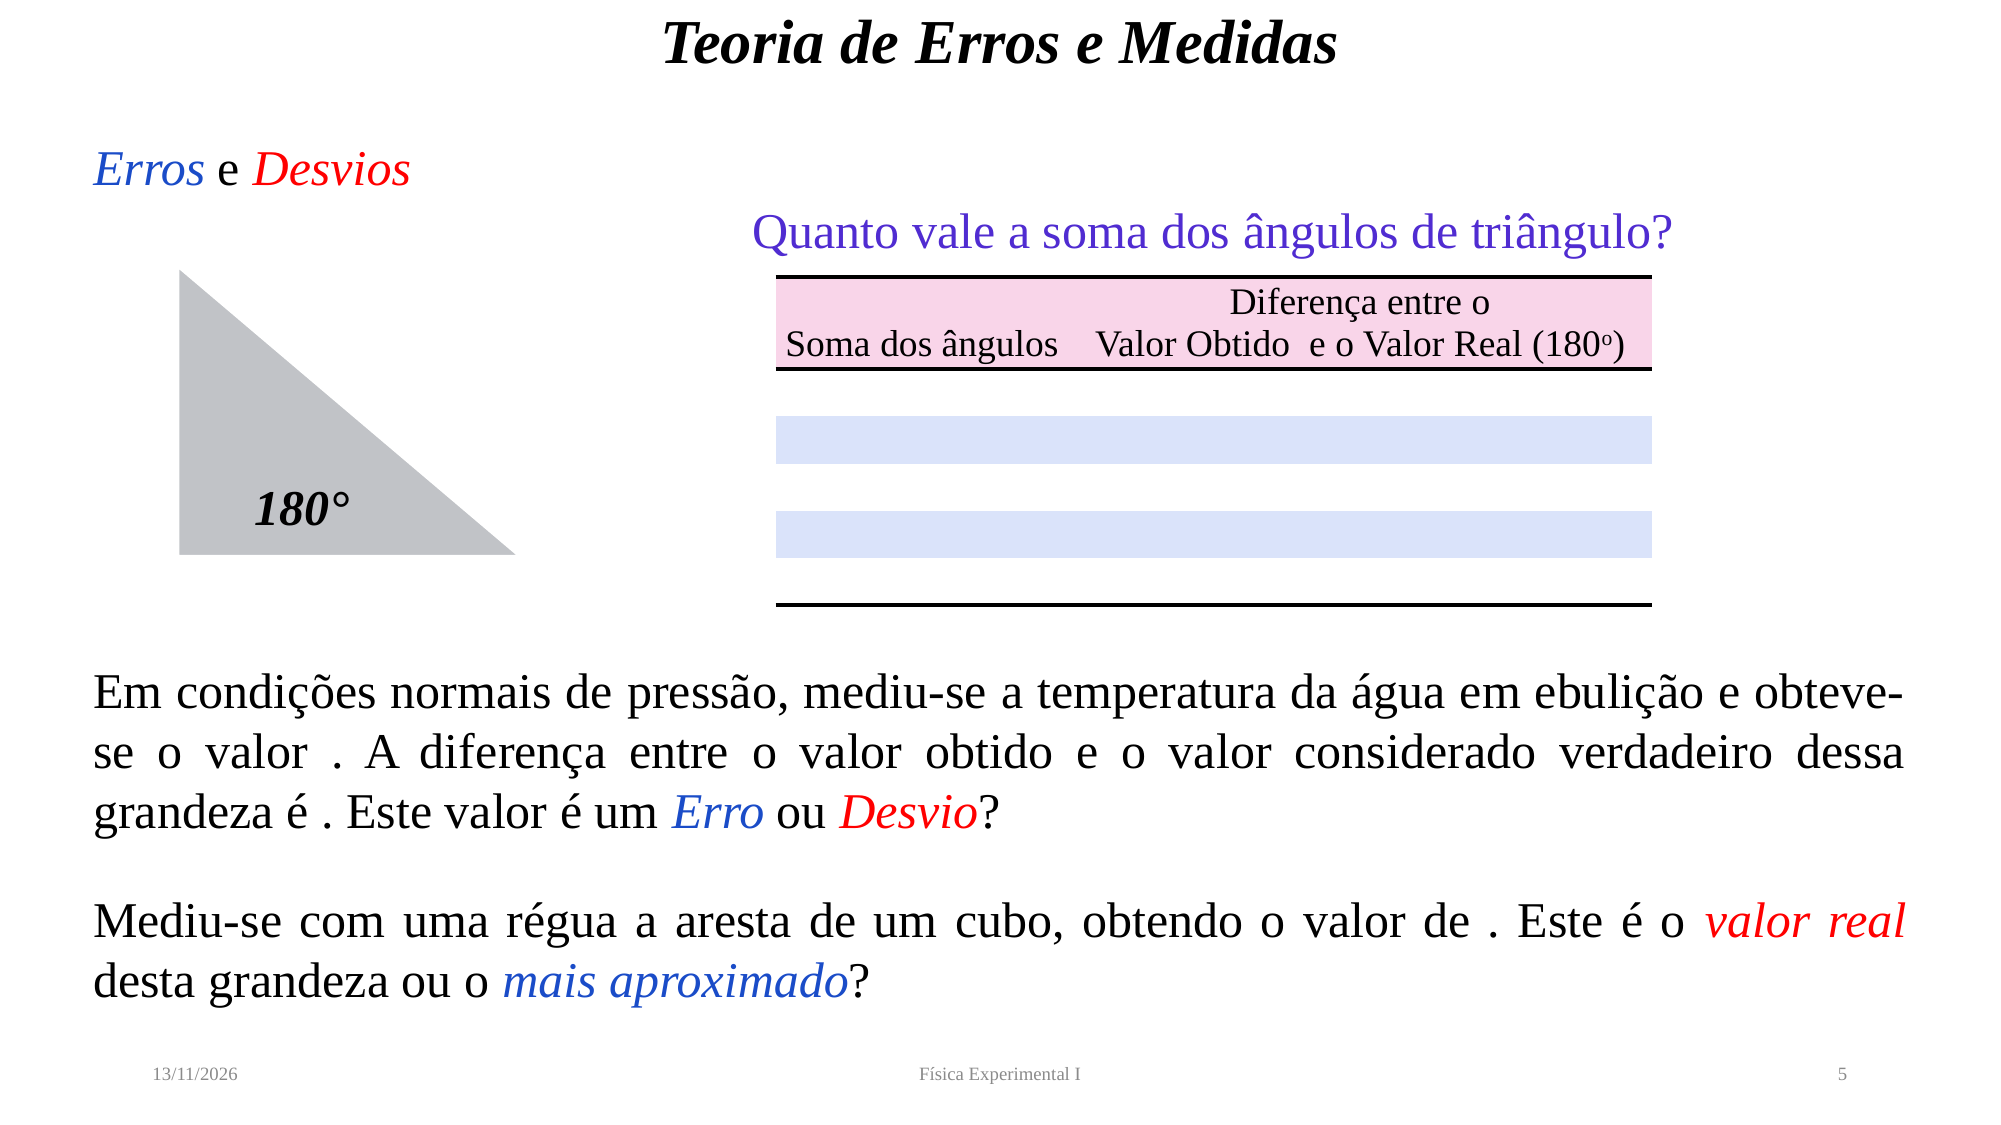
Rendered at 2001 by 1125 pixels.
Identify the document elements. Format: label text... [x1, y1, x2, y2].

text_box Erros e Desvios [78, 127, 463, 203]
text_box [177, 265, 522, 557]
text_box 180° [239, 467, 365, 543]
title Teoria de Erros e Medidas [0, 2, 2000, 85]
slide_number 5 [1412, 1042, 1863, 1103]
text_box Quanto vale a soma dos ângulos de triângulo? [737, 190, 1690, 266]
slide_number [137, 1042, 588, 1103]
footer Física Experimental I [662, 1042, 1338, 1103]
